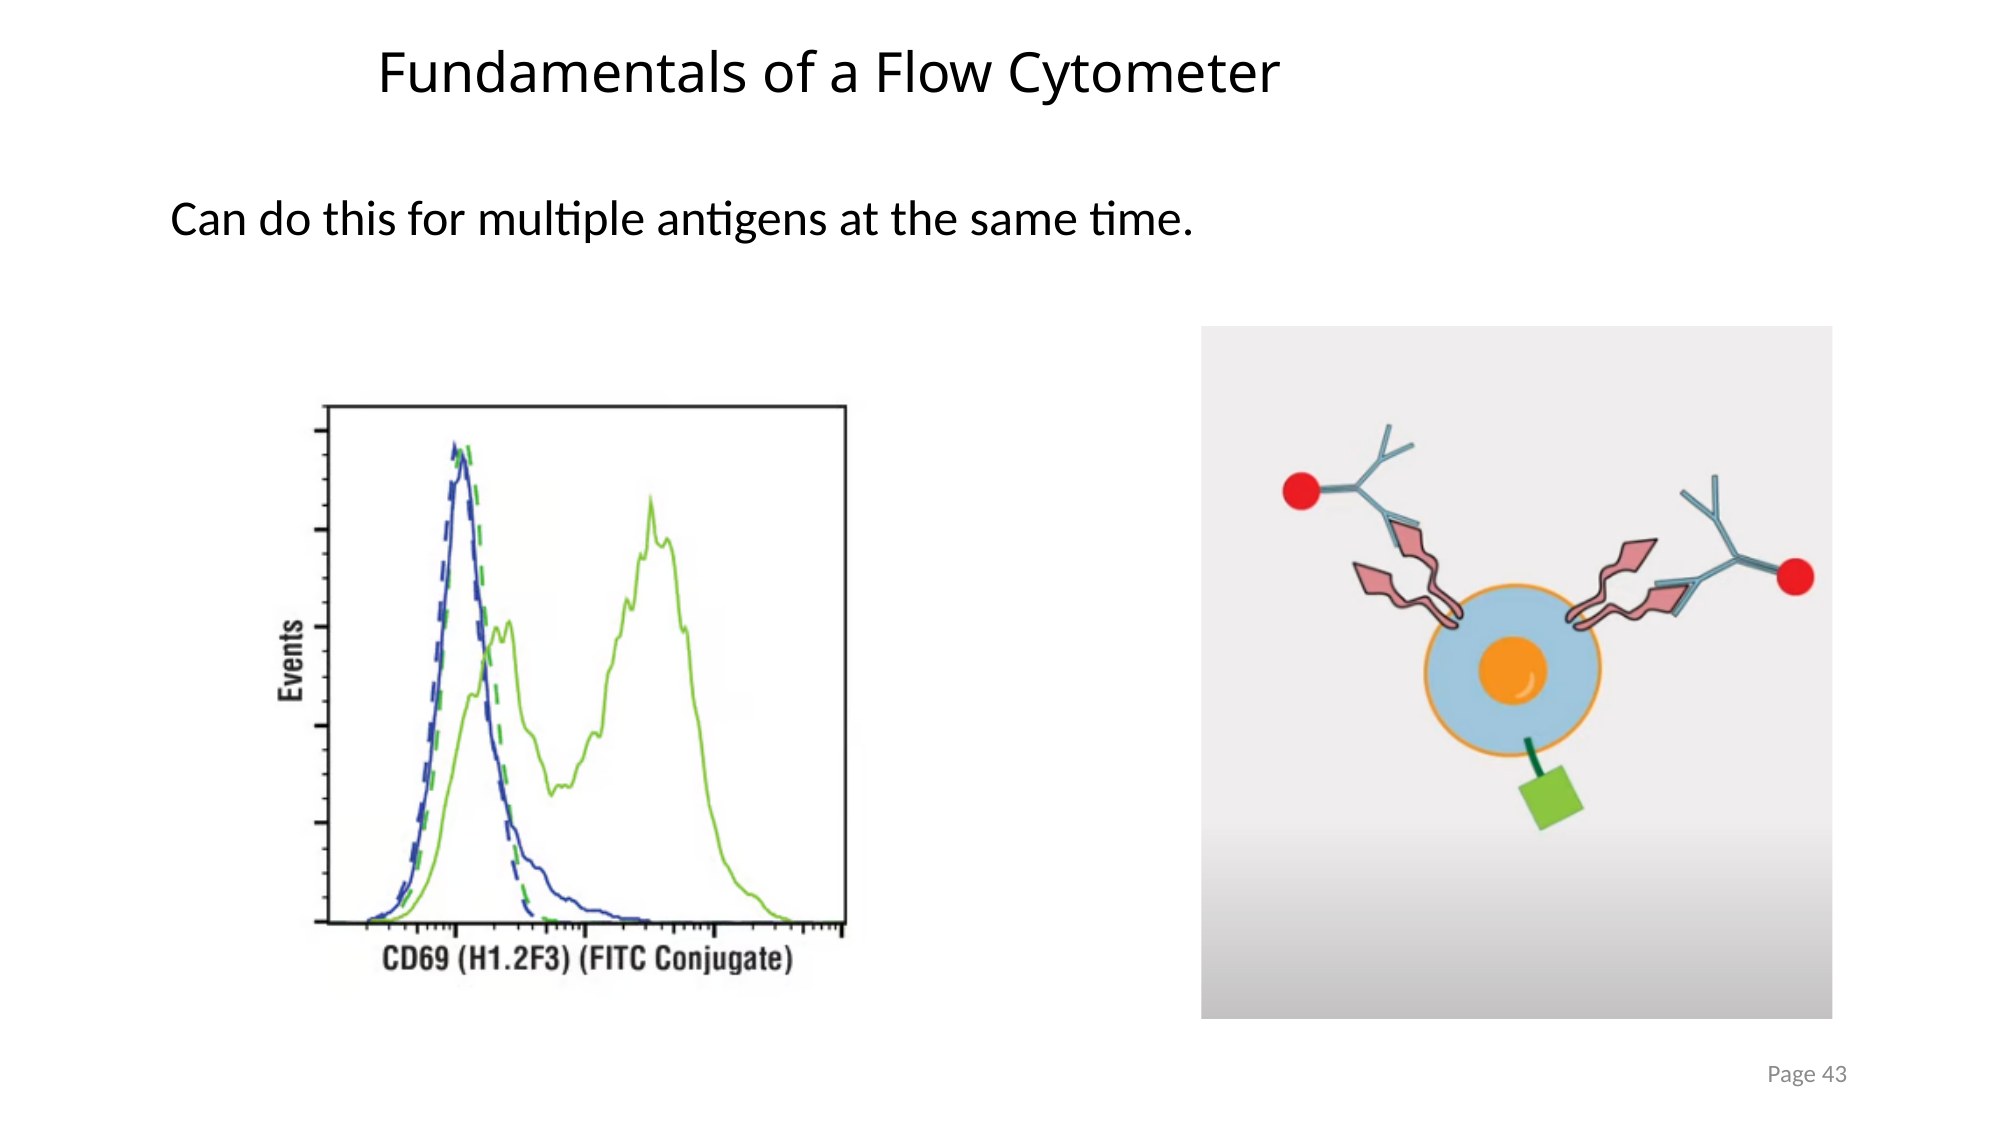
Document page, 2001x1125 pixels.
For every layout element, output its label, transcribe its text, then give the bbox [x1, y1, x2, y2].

title Fundamentals of a Flow Cytometer [362, 36, 1638, 112]
slide_number Page 43 [1412, 1042, 1863, 1103]
text_box Can do this for multiple antigens at the same time. [155, 177, 1863, 253]
picture [108, 384, 1019, 998]
picture [1201, 326, 1833, 1019]
